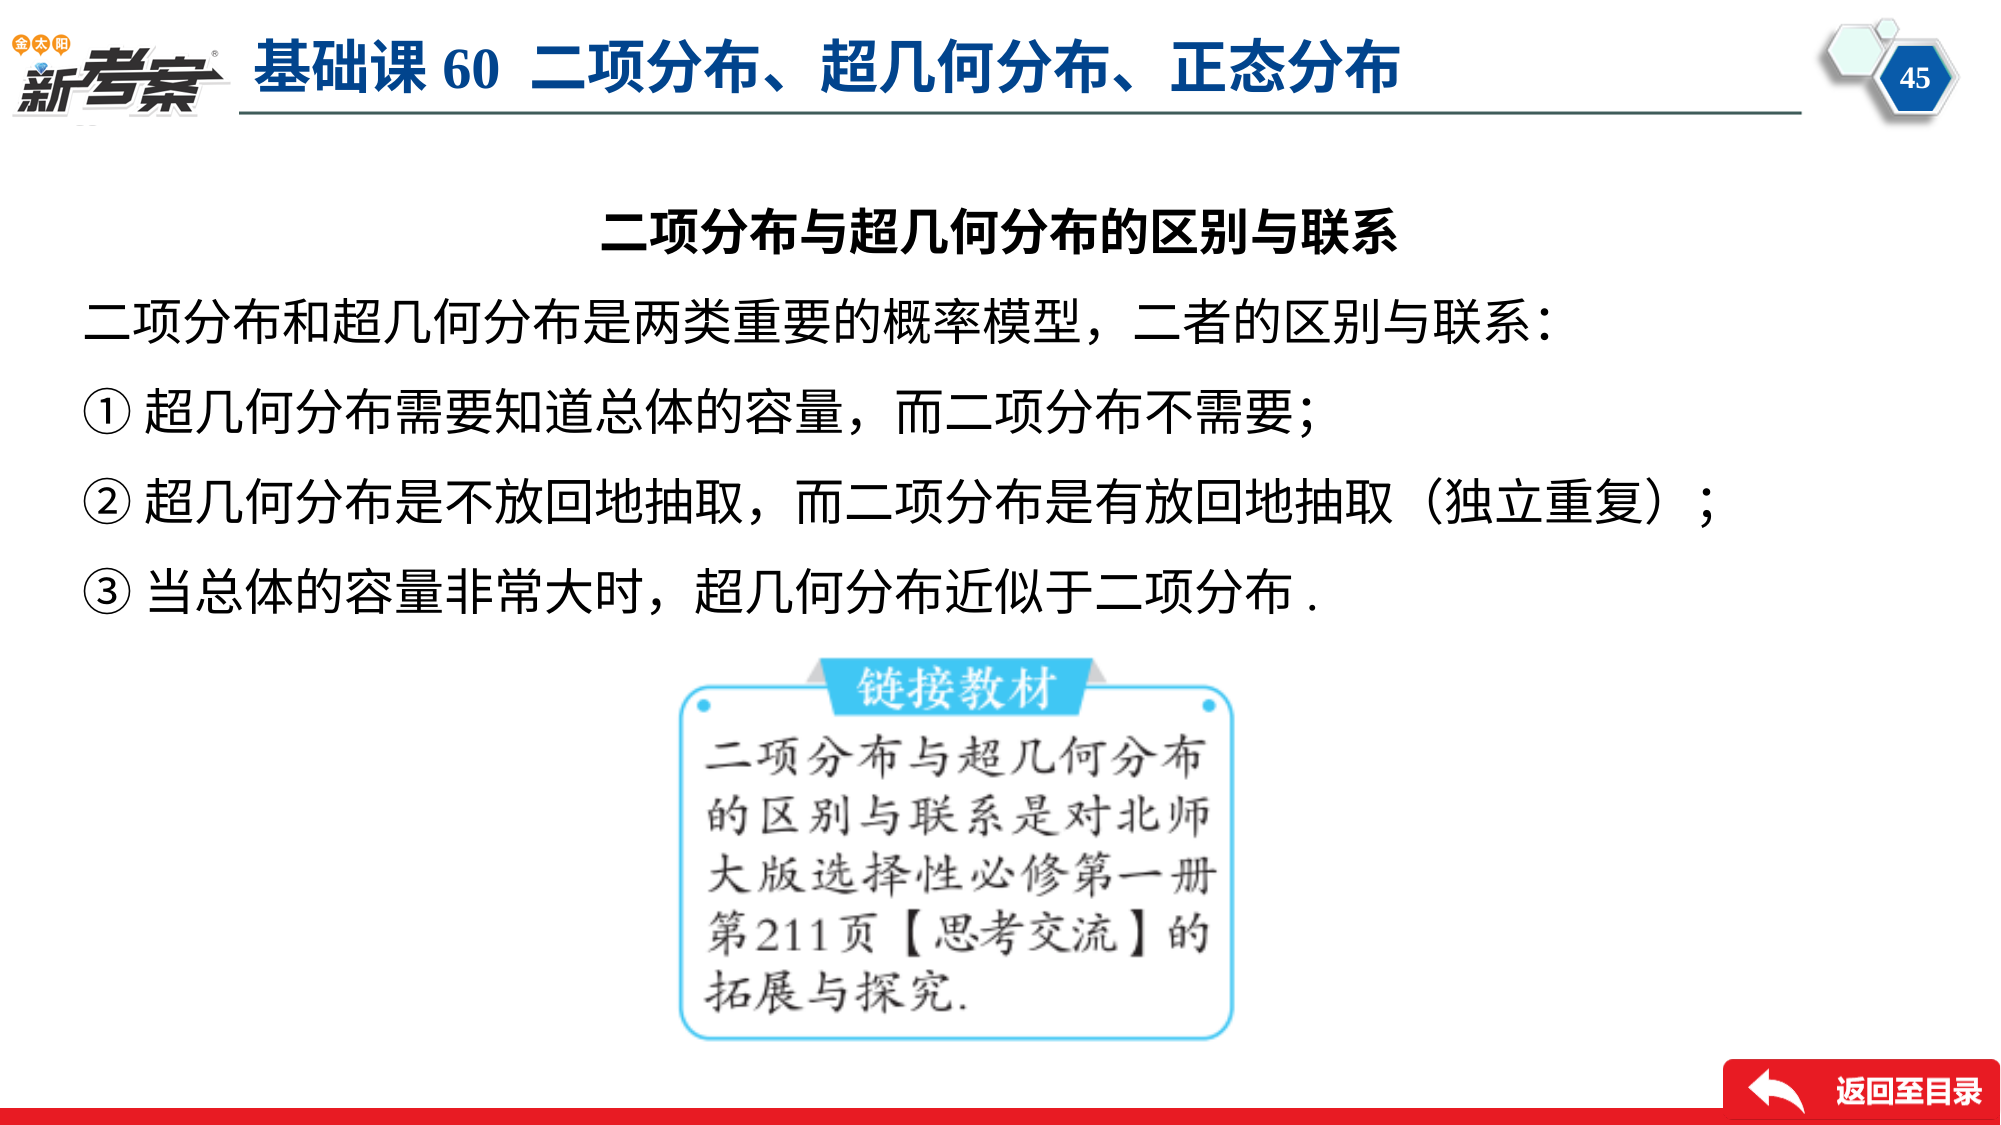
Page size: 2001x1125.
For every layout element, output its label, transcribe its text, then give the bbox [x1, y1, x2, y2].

text_box 二项分布与超几何分布的区别与联系 二项分布和超几何分布是两类重要的概率模型，二者的区别与联系： ①超几何分布需要知道总体的容量，而二项分布不需要； ②超几何分布是不放回地抽取，而二项分布是有放回地抽取（独立重复）； ③当总体的容量非常大时，超几何分布近似于二项分布. [82, 170, 1917, 611]
picture [0, 0, 2001, 1125]
